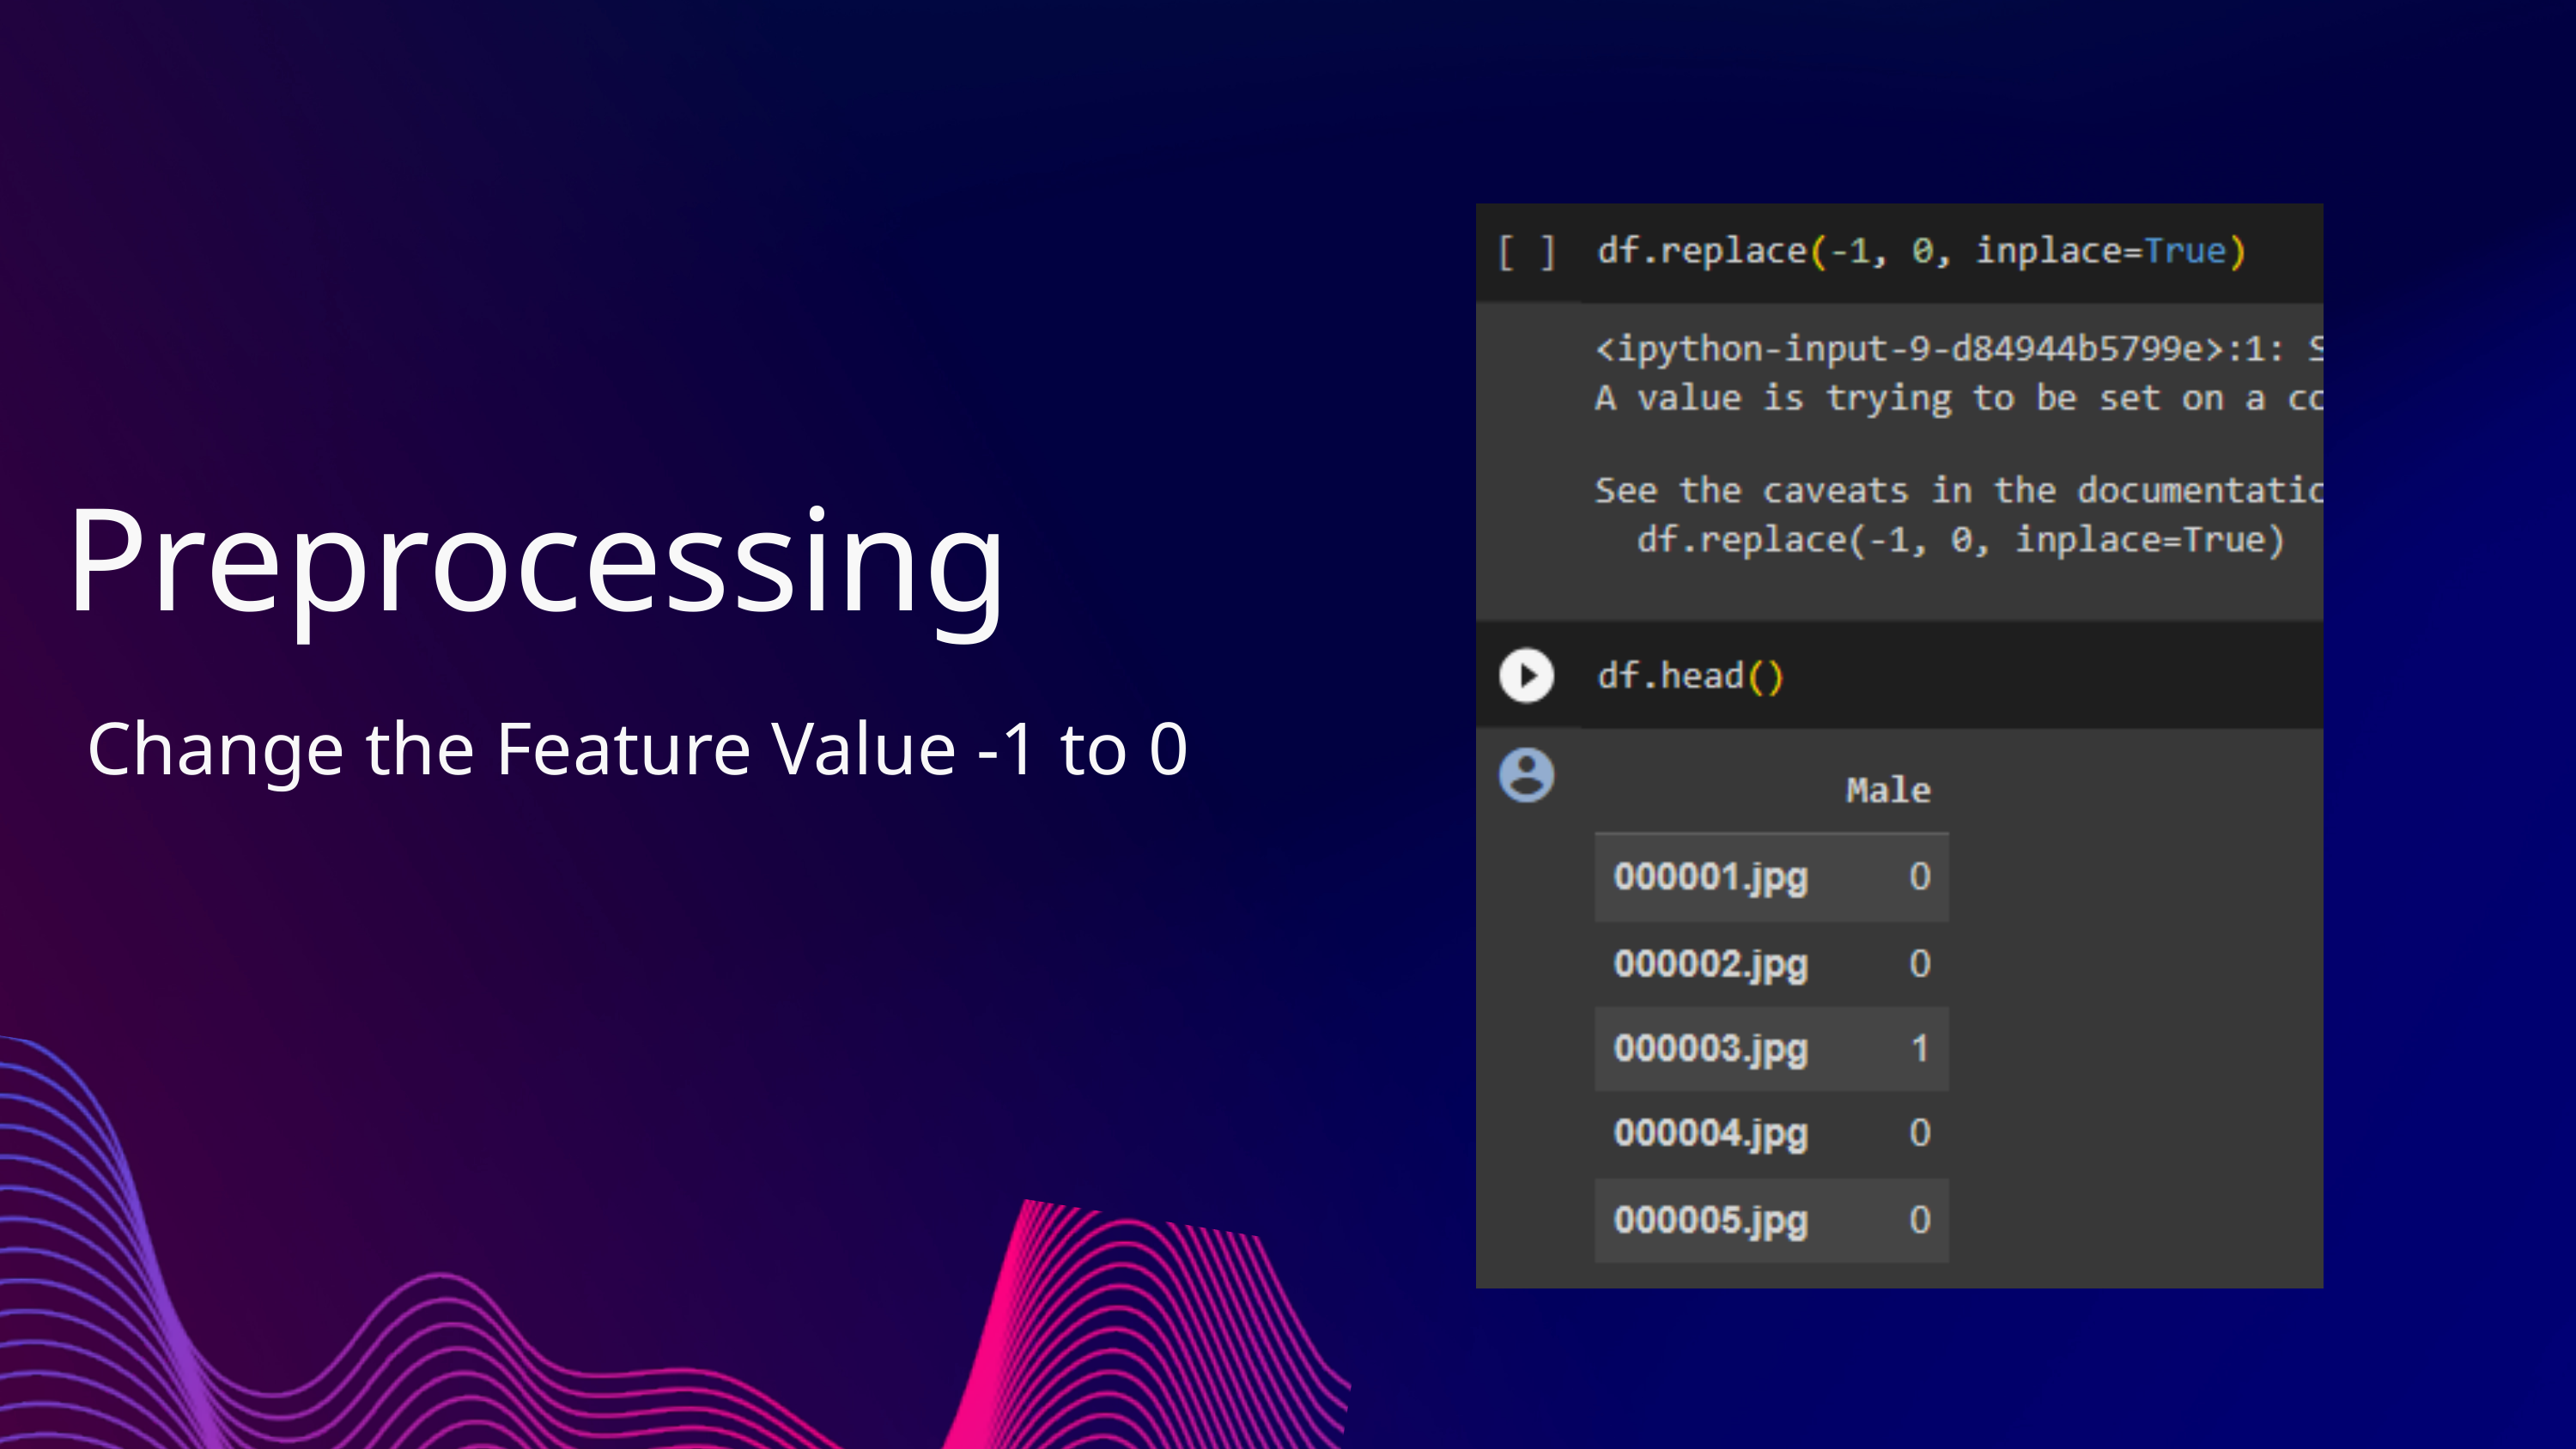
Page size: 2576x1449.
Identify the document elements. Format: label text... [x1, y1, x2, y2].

text_box Preprocessing [63, 469, 1519, 640]
text_box [0, 0, 2576, 1449]
text_box Change the Feature Value -1 to 0 [63, 702, 1213, 790]
text_box [0, 1035, 1373, 1449]
text_box [1476, 203, 2324, 1288]
